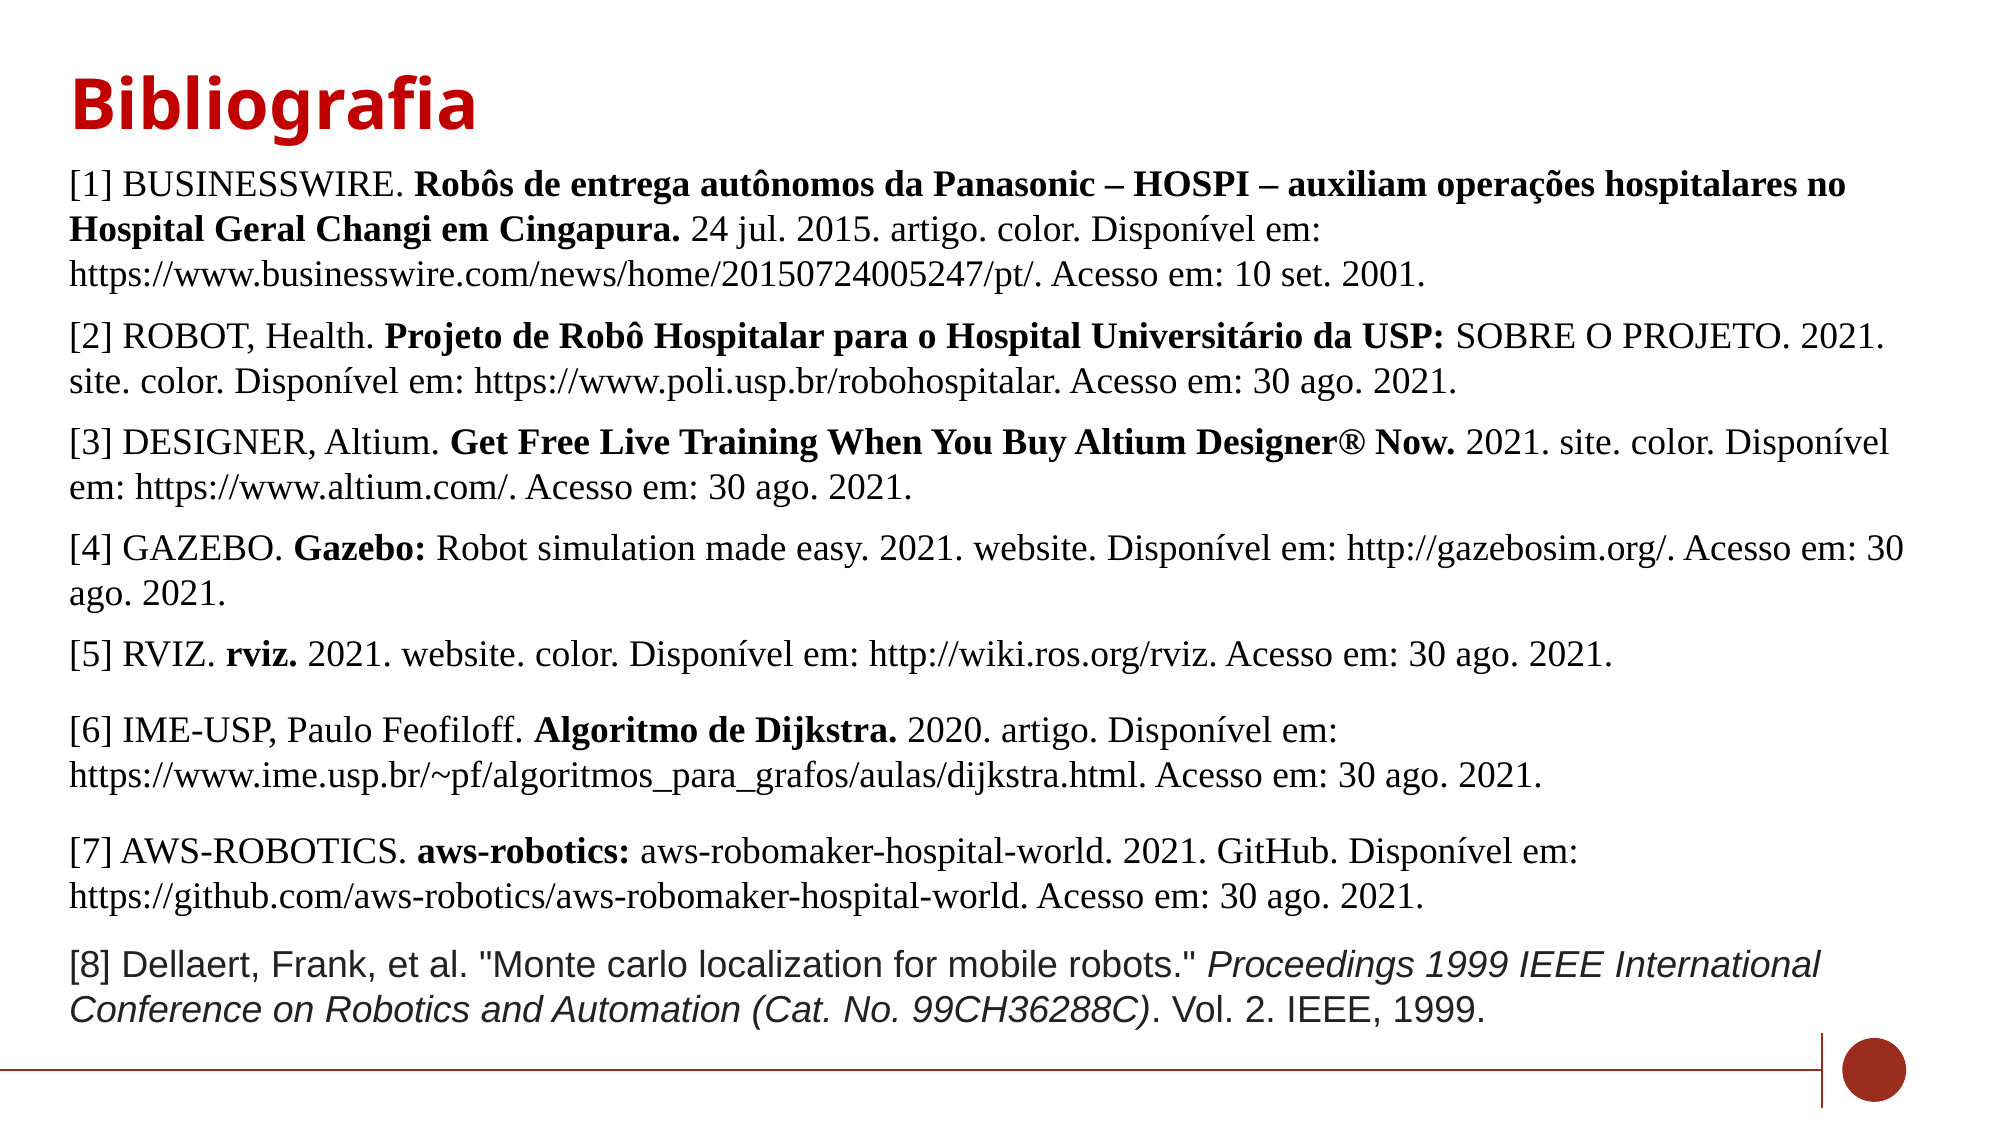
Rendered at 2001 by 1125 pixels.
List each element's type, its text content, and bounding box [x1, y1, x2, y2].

text_box [4] GAZEBO. Gazebo: Robot simulation made easy. 2021. website. Disponível em: http://gazebosim.org/. Acesso em: 30 ago. 2021. [54, 515, 1959, 621]
text_box [6] IME-USP, Paulo Feofiloff. Algoritmo de Dijkstra. 2020. artigo. Disponível em: https://www.ime.usp.br/~pf/algoritmos_para_grafos/aulas/dijkstra.html. Acesso em: 30 ago. 2021. [54, 697, 1959, 803]
text_box [7] AWS-ROBOTICS. aws-robotics: aws-robomaker-hospital-world. 2021. GitHub. Disponível em: https://github.com/aws-robotics/aws-robomaker-hospital-world. Acesso em: 30 ago. 2021. [54, 818, 1959, 924]
text_box [2] ROBOT, Health. Projeto de Robô Hospitalar para o Hospital Universitário da USP: SOBRE O PROJETO. 2021. site. color. Disponível em: https://www.poli.usp.br/robohospitalar. Acesso em: 30 ago. 2021. [54, 303, 1959, 409]
text_box [1] BUSINESSWIRE. Robôs de entrega autônomos da Panasonic – HOSPI – auxiliam operações hospitalares no Hospital Geral Changi em Cingapura. 24 jul. 2015. artigo. color. Disponível em: https://www.businesswire.com/news/home/20150724005247/pt/. Acesso em: 10 set. 2001. [54, 152, 1959, 302]
text_box [8] Dellaert, Frank, et al. "Monte carlo localization for mobile robots." Proceedings 1999 IEEE International Conference on Robotics and Automation (Cat. No. 99CH36288C). Vol. 2. IEEE, 1999. [54, 932, 1959, 1037]
title Bibliografia [54, 60, 2000, 153]
text_box [5] RVIZ. rviz. 2021. website. color. Disponível em: http://wiki.ros.org/rviz. Acesso em: 30 ago. 2021. [54, 621, 1959, 682]
text_box [3] DESIGNER, Altium. Get Free Live Training When You Buy Altium Designer® Now. 2021. site. color. Disponível em: https://www.altium.com/. Acesso em: 30 ago. 2021. [54, 409, 1959, 515]
